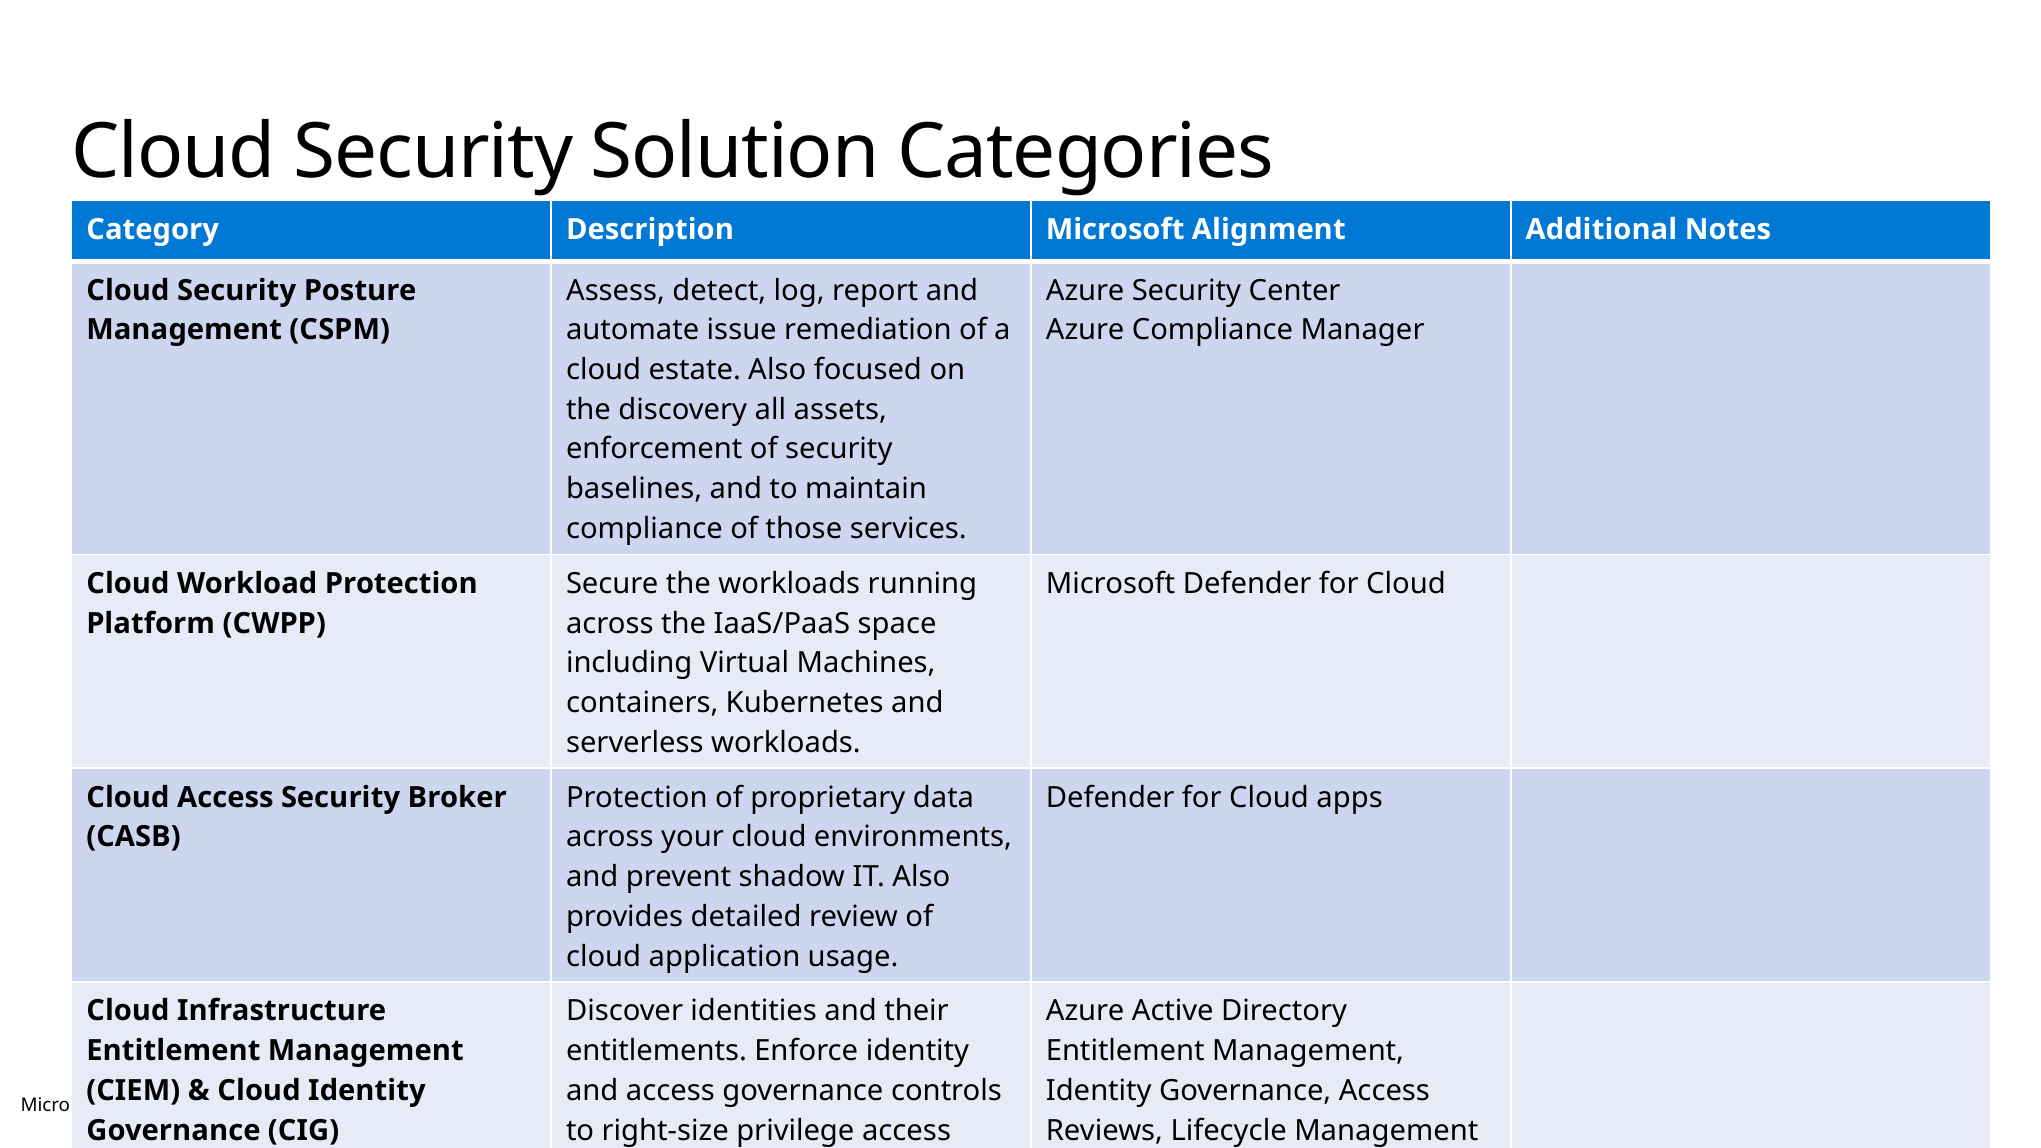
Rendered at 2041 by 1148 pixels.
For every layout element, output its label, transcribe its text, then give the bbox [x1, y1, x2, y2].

table_cell Cloud Security Posture Management (CSPM) [72, 264, 550, 554]
table_cell Defender for Cloud apps [1032, 769, 1510, 981]
table_cell Microsoft Defender for Cloud [1032, 555, 1510, 767]
table_header Description [552, 201, 1030, 259]
table_cell [1512, 983, 1990, 1148]
table_cell Protection of proprietary data across your cloud environments, and prevent shadow IT. Also provides detailed review of cloud application usage. [552, 769, 1030, 981]
table_cell Secure the workloads running across the IaaS/PaaS space including Virtual Machines, containers, Kubernetes and serverless workloads. [552, 555, 1030, 767]
table_header Category [72, 201, 550, 259]
table_cell Cloud Access Security Broker (CASB) [72, 769, 550, 981]
table_cell Assess, detect, log, report and automate issue remediation of a cloud estate. Also focused on the discovery all assets, enforcement of security baselines, and to maintain compliance of those services. [552, 264, 1030, 554]
table_header Additional Notes [1512, 201, 1990, 259]
table_cell Azure Active Directory Entitlement Management, Identity Governance, Access Reviews, Lifecycle Management [1032, 983, 1510, 1148]
table_cell Cloud Infrastructure Entitlement Management (CIEM) & Cloud Identity Governance (CIG) [72, 983, 550, 1148]
table_header Microsoft Alignment [1032, 201, 1510, 259]
title Cloud Security Solution Categories [71, 73, 1969, 200]
table_cell Discover identities and their entitlements. Enforce identity and access governance controls to right-size privilege access [552, 983, 1030, 1148]
table_cell Azure Security Center Azure Compliance Manager [1032, 264, 1510, 554]
table_cell [1512, 769, 1990, 981]
table_cell Cloud Workload Protection Platform (CWPP) [72, 555, 550, 767]
table_cell [1512, 264, 1990, 554]
table_cell [1512, 555, 1990, 767]
